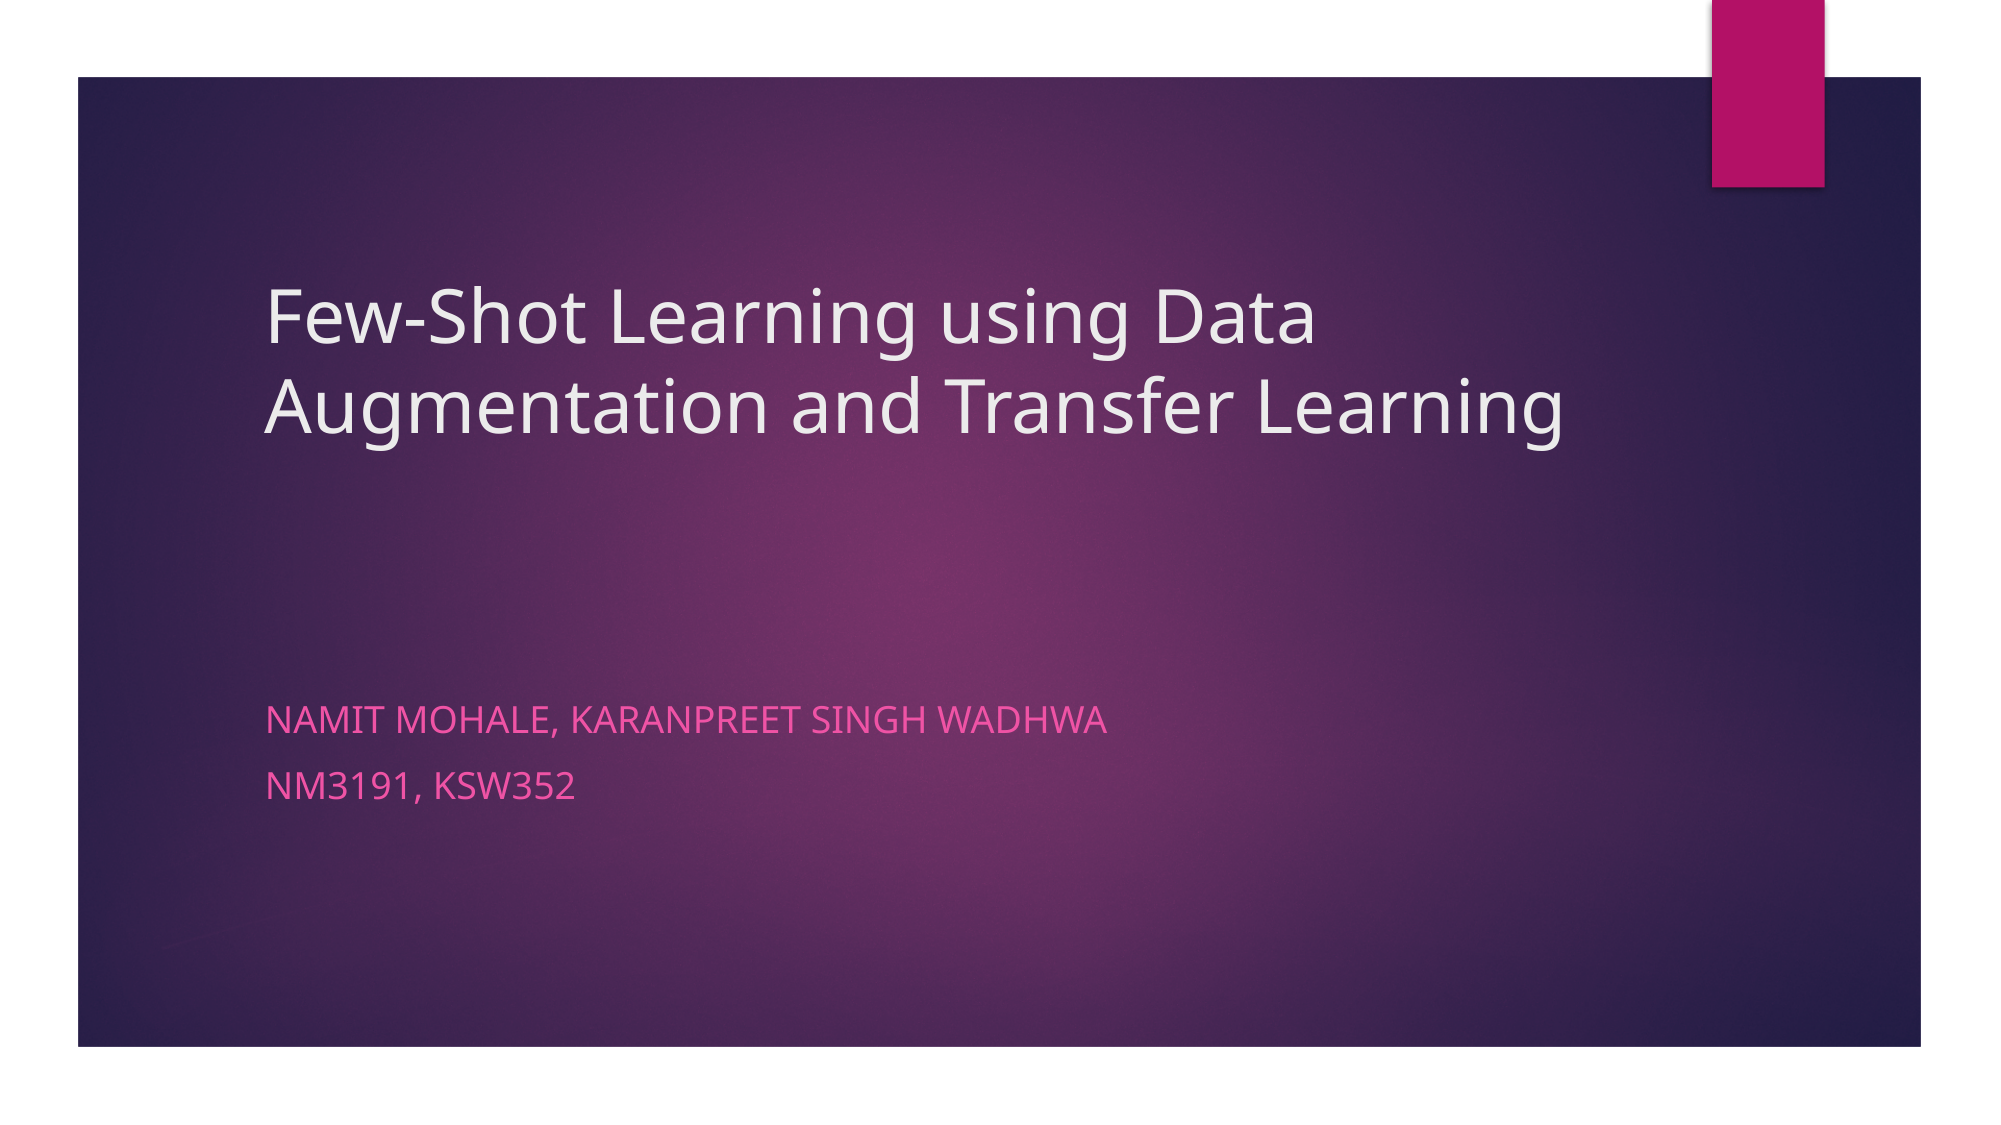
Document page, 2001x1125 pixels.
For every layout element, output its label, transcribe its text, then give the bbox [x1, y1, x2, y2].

subtitle Namit Mohale, Karanpreet Singh Wadhwa nm3191, ksw352 [249, 688, 1750, 863]
title Few-Shot Learning using Data Augmentation and Transfer Learning [249, 184, 1750, 456]
